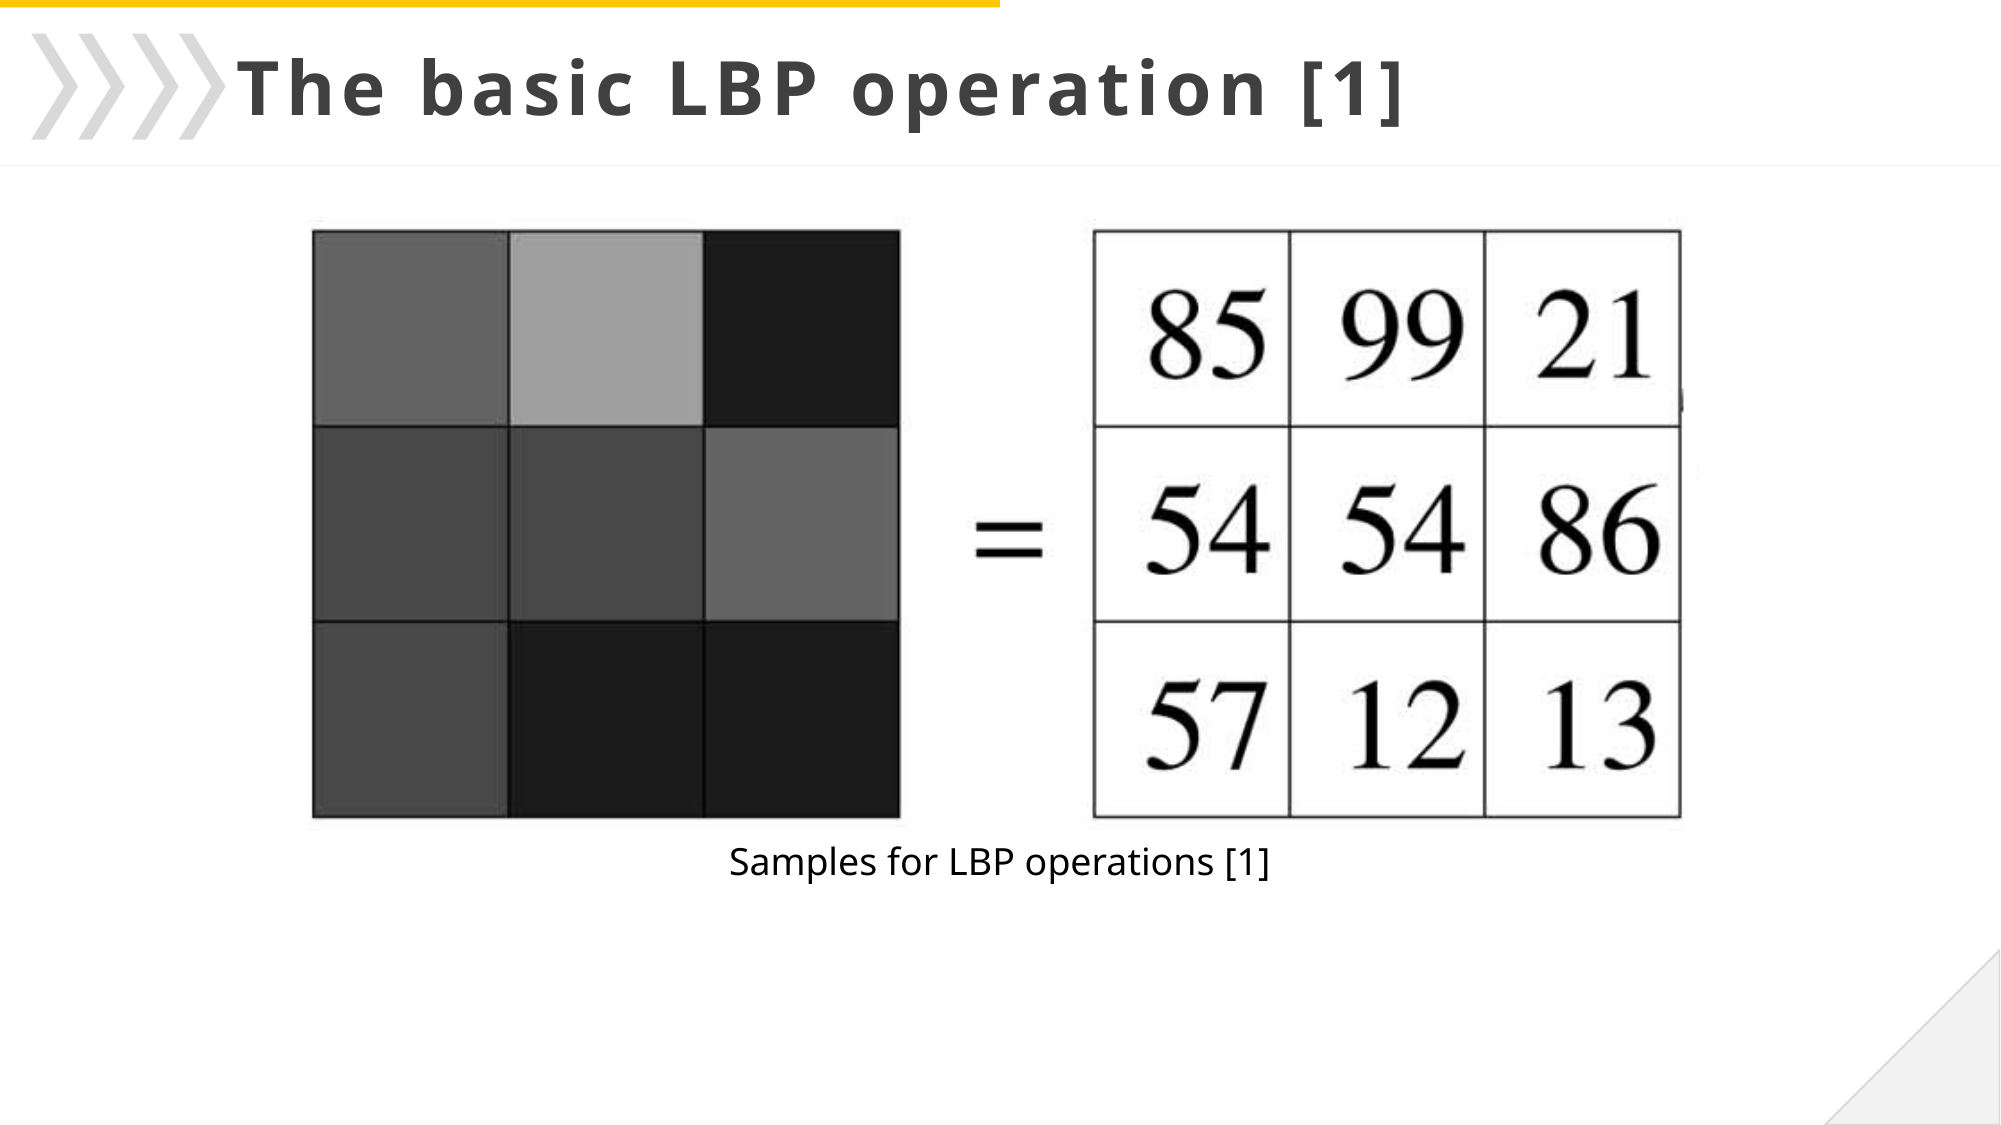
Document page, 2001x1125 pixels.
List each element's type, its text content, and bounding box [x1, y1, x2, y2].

text_box The basic LBP operation [1] [226, 33, 1421, 139]
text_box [31, 33, 125, 140]
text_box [300, 217, 1700, 831]
text_box Samples for LBP operations [1] [300, 831, 1700, 891]
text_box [131, 33, 226, 140]
text_box [0, 0, 1001, 8]
